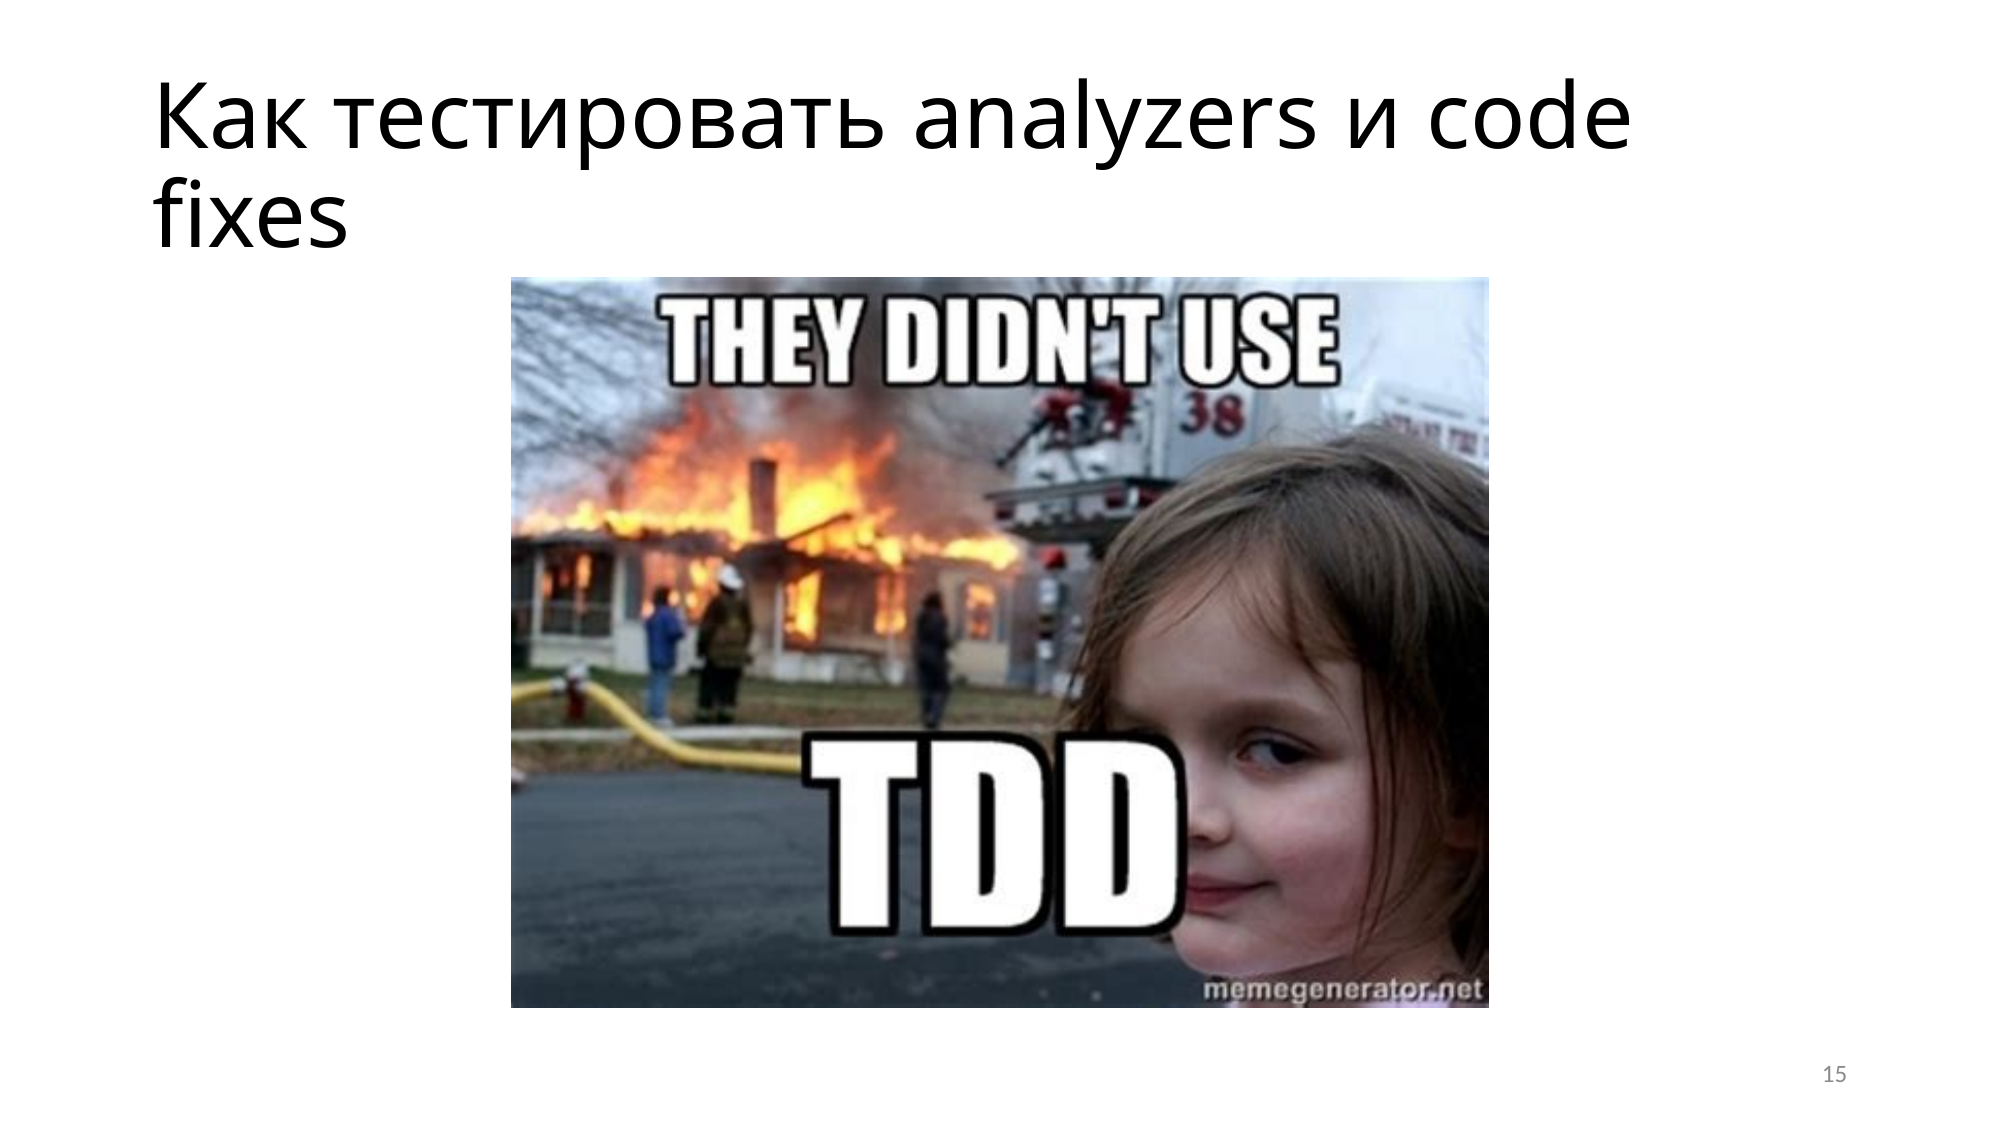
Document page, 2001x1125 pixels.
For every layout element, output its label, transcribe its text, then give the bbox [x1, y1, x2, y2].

title Как тестировать analyzers и code fixes [137, 59, 1863, 278]
slide_number 15 [1412, 1042, 1863, 1103]
picture [511, 277, 1489, 1008]
